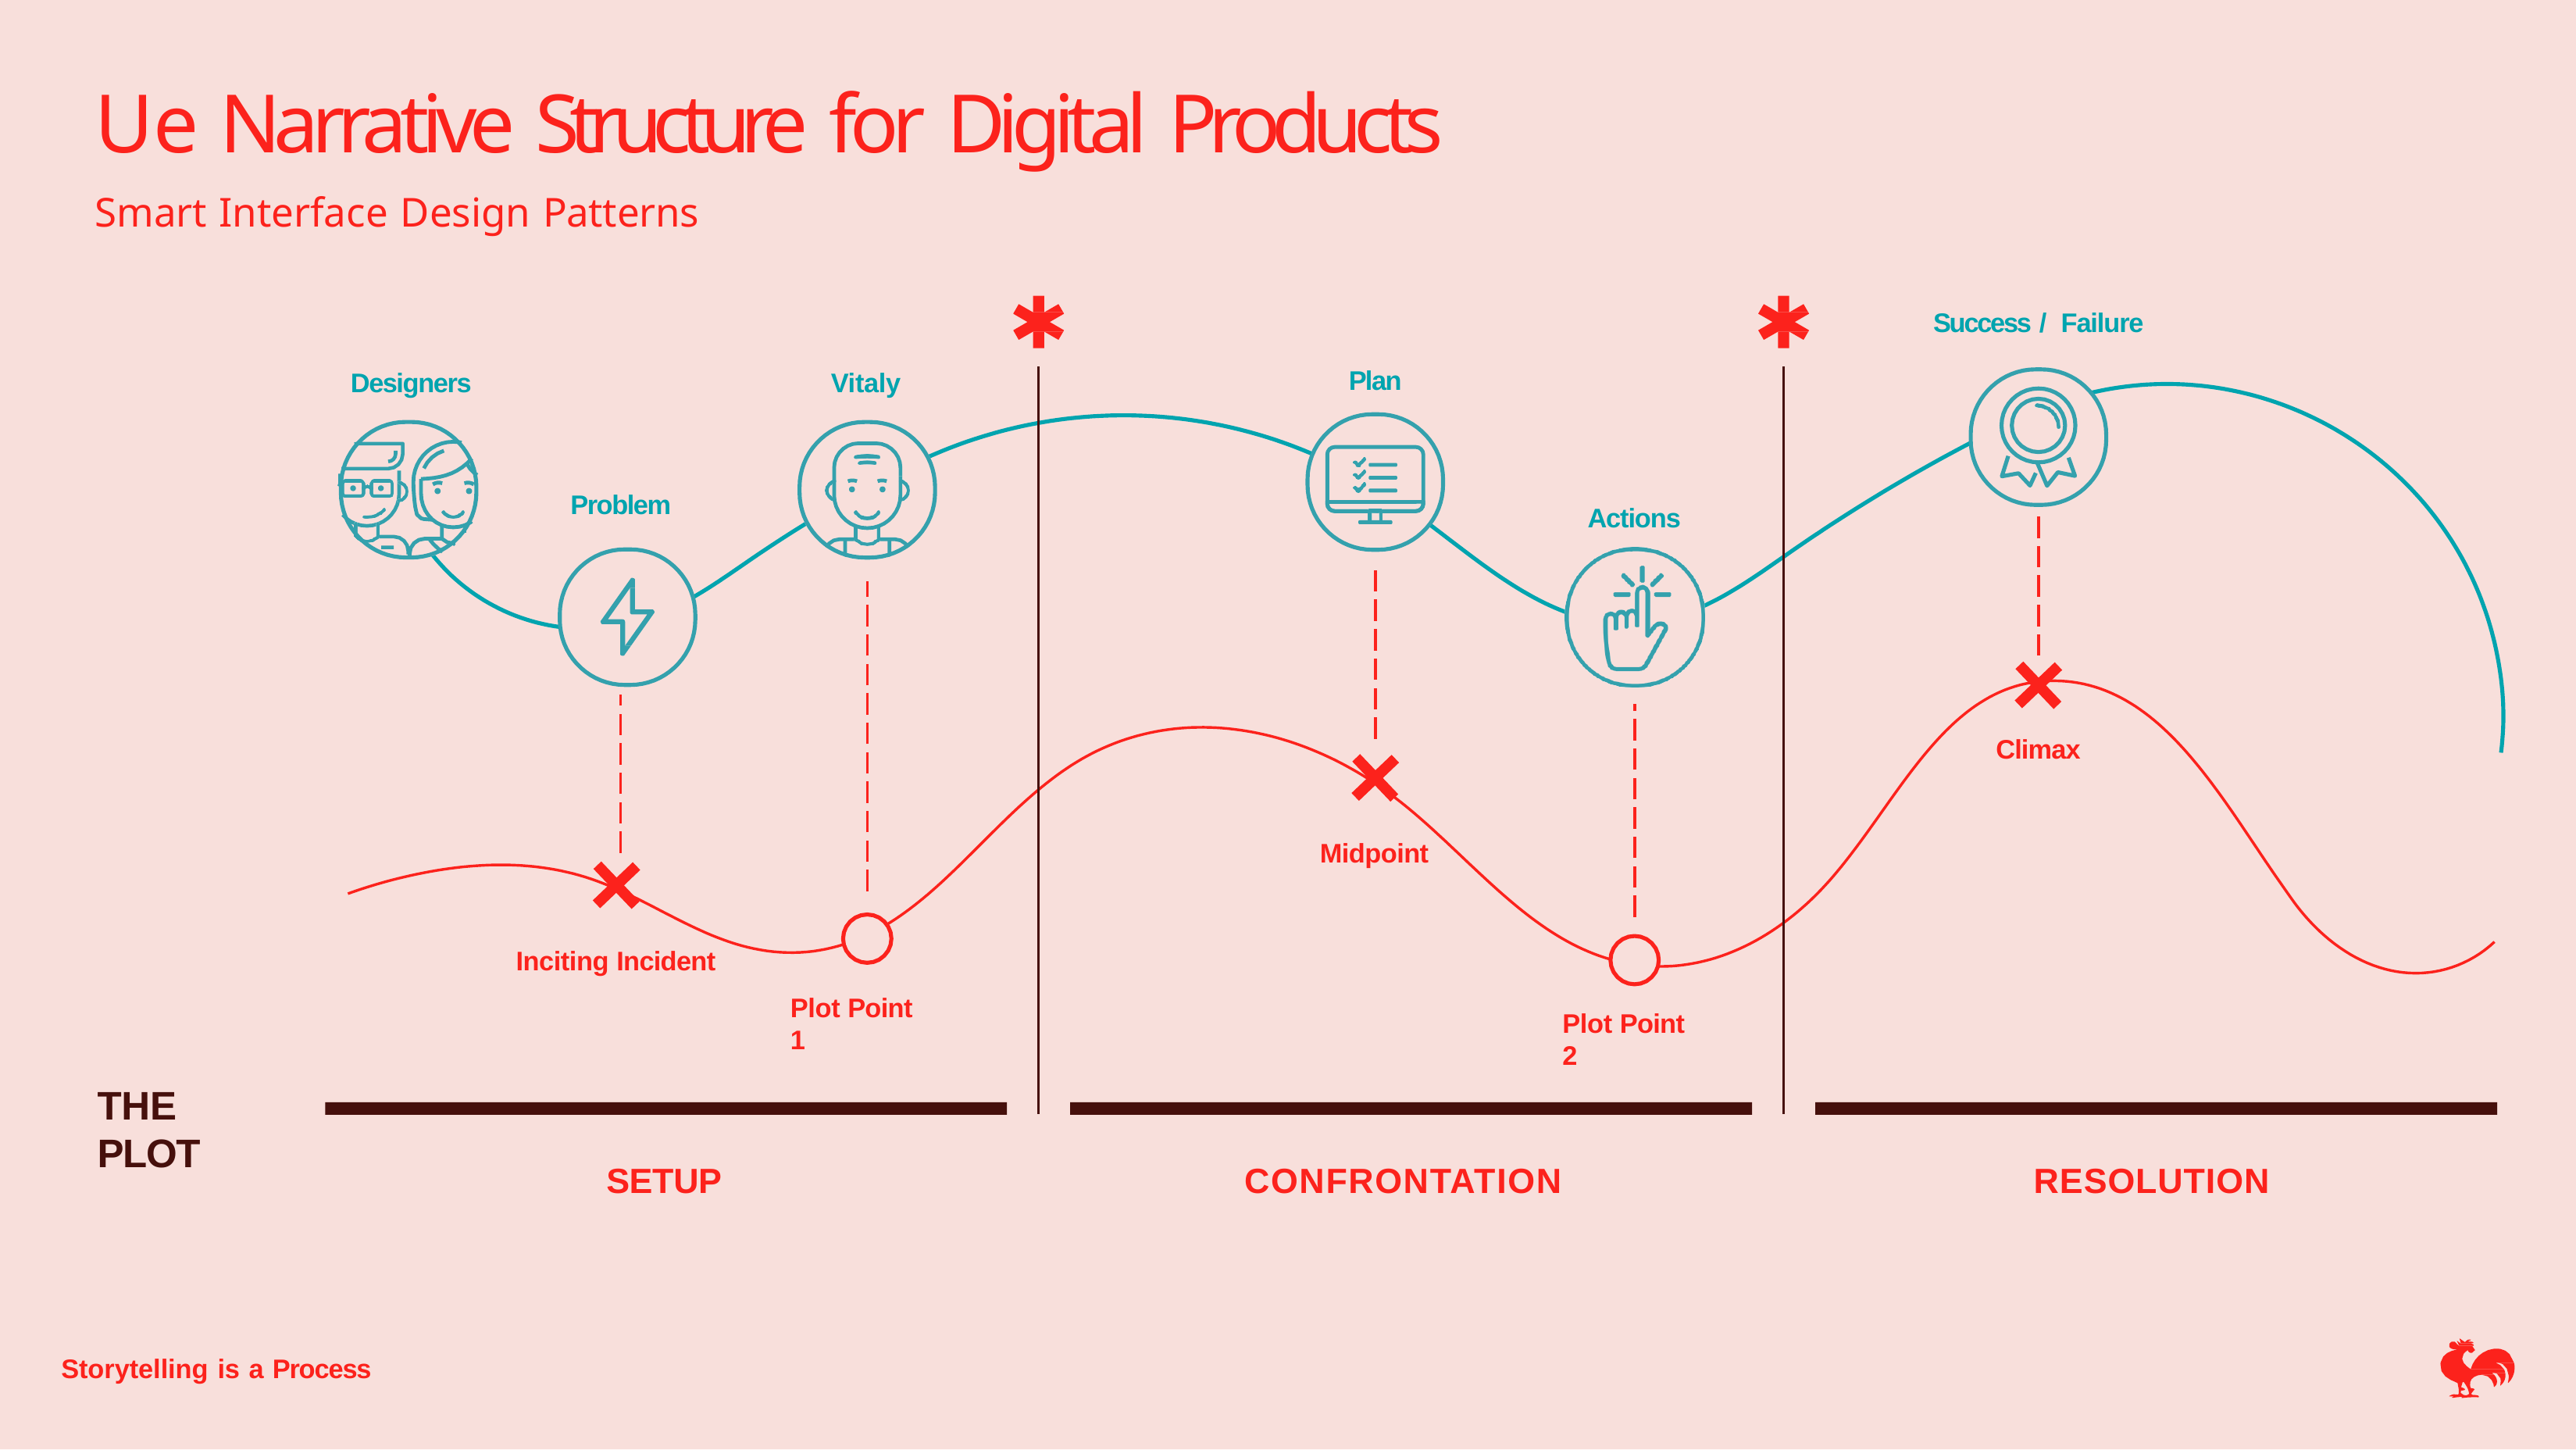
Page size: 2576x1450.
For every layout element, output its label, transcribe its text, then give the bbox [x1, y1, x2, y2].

text_box [1013, 314, 1065, 348]
text_box Storytelling is a Process [59, 1355, 374, 1384]
text_box RESOLUTION [2032, 1156, 2281, 1201]
text_box [1758, 314, 1810, 348]
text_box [337, 365, 2506, 1116]
text_box SETUP [605, 1156, 728, 1201]
title Ue Narrative Structure for Digital Products Smart Interface Design Patterns [93, 33, 2483, 314]
text_box [2440, 1338, 2515, 1398]
text_box [325, 1102, 331, 1115]
text_box CONFRONTATION [1243, 1156, 1580, 1201]
text_box Success / Failure [1932, 303, 2144, 338]
text_box THE PLOT [95, 1077, 291, 1176]
